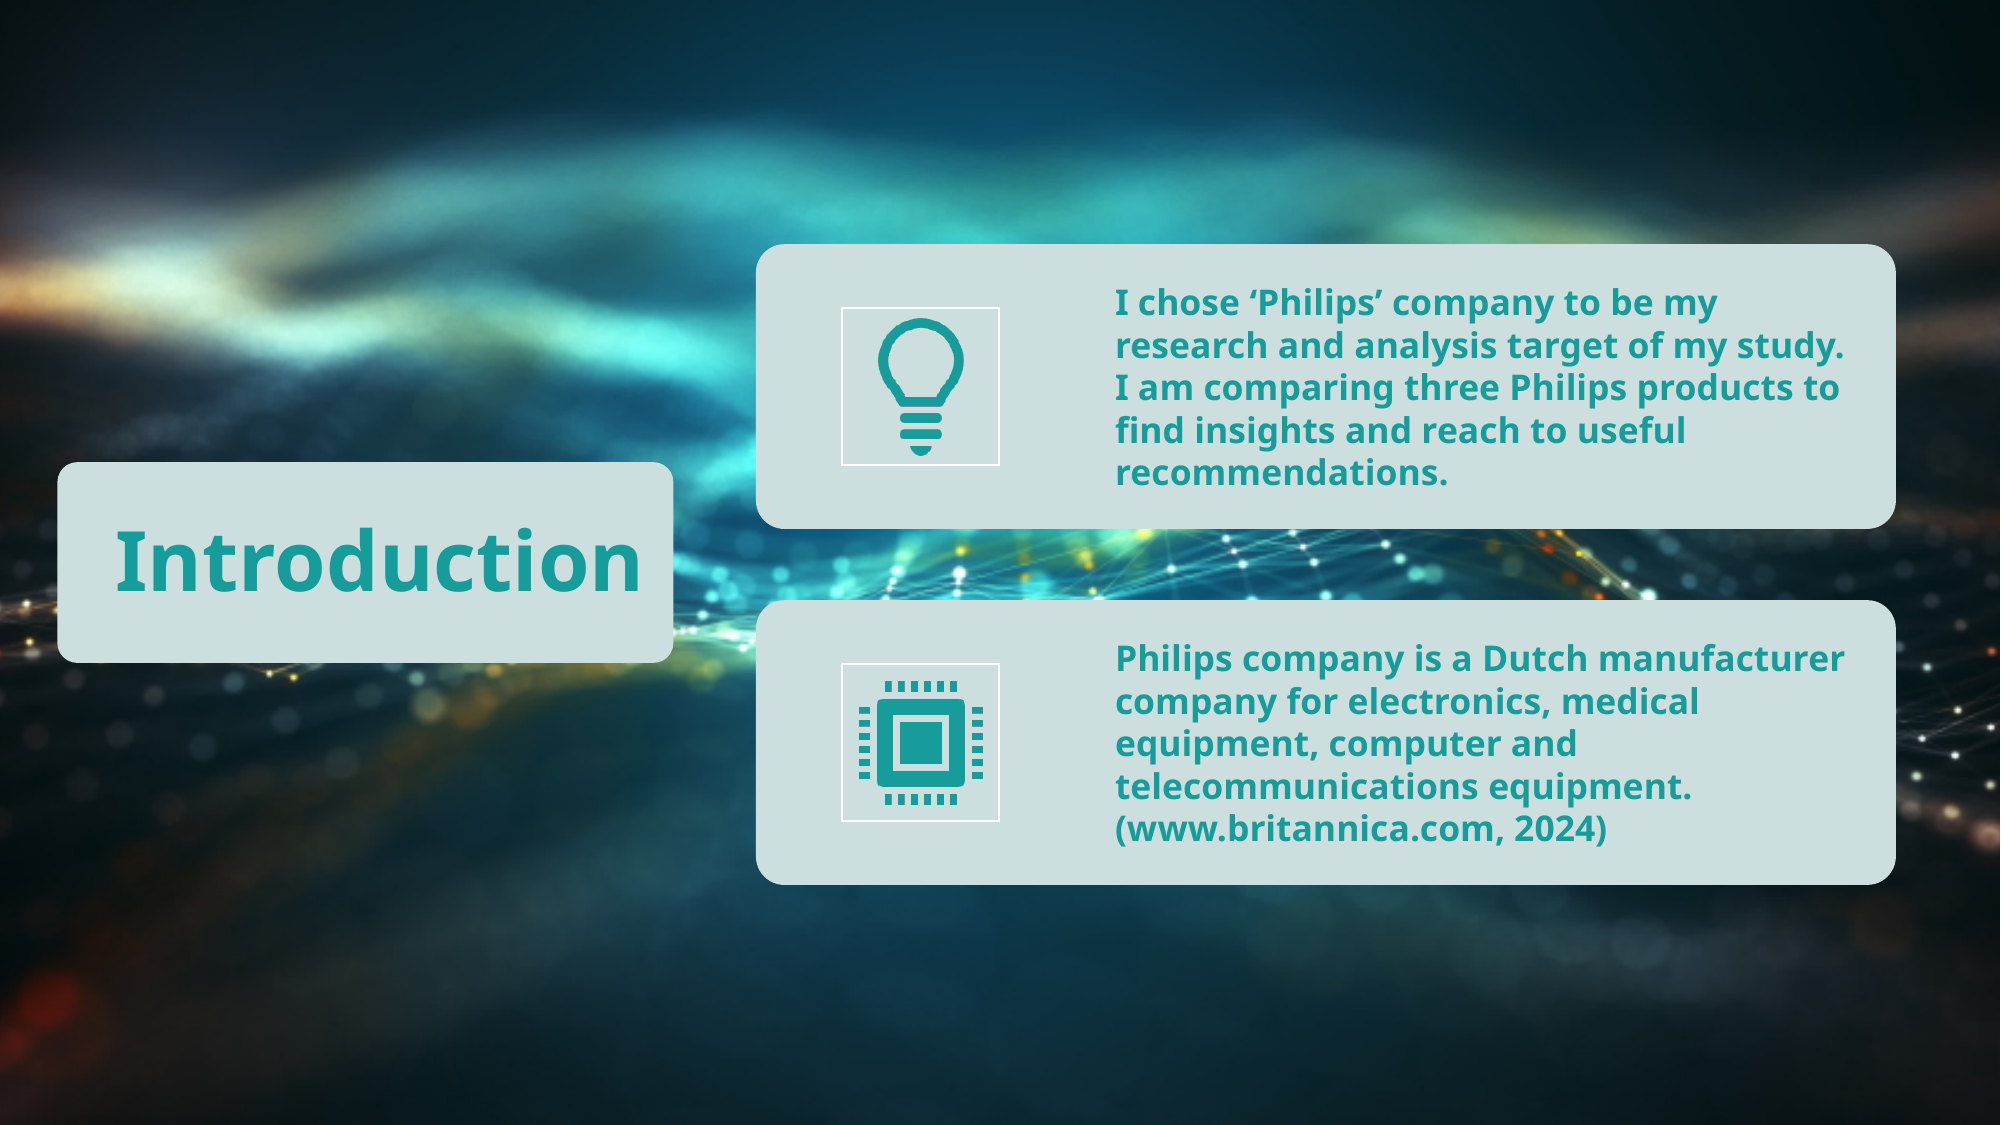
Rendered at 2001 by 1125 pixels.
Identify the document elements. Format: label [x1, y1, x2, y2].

picture [0, 0, 2000, 1125]
list [755, 89, 1896, 1040]
